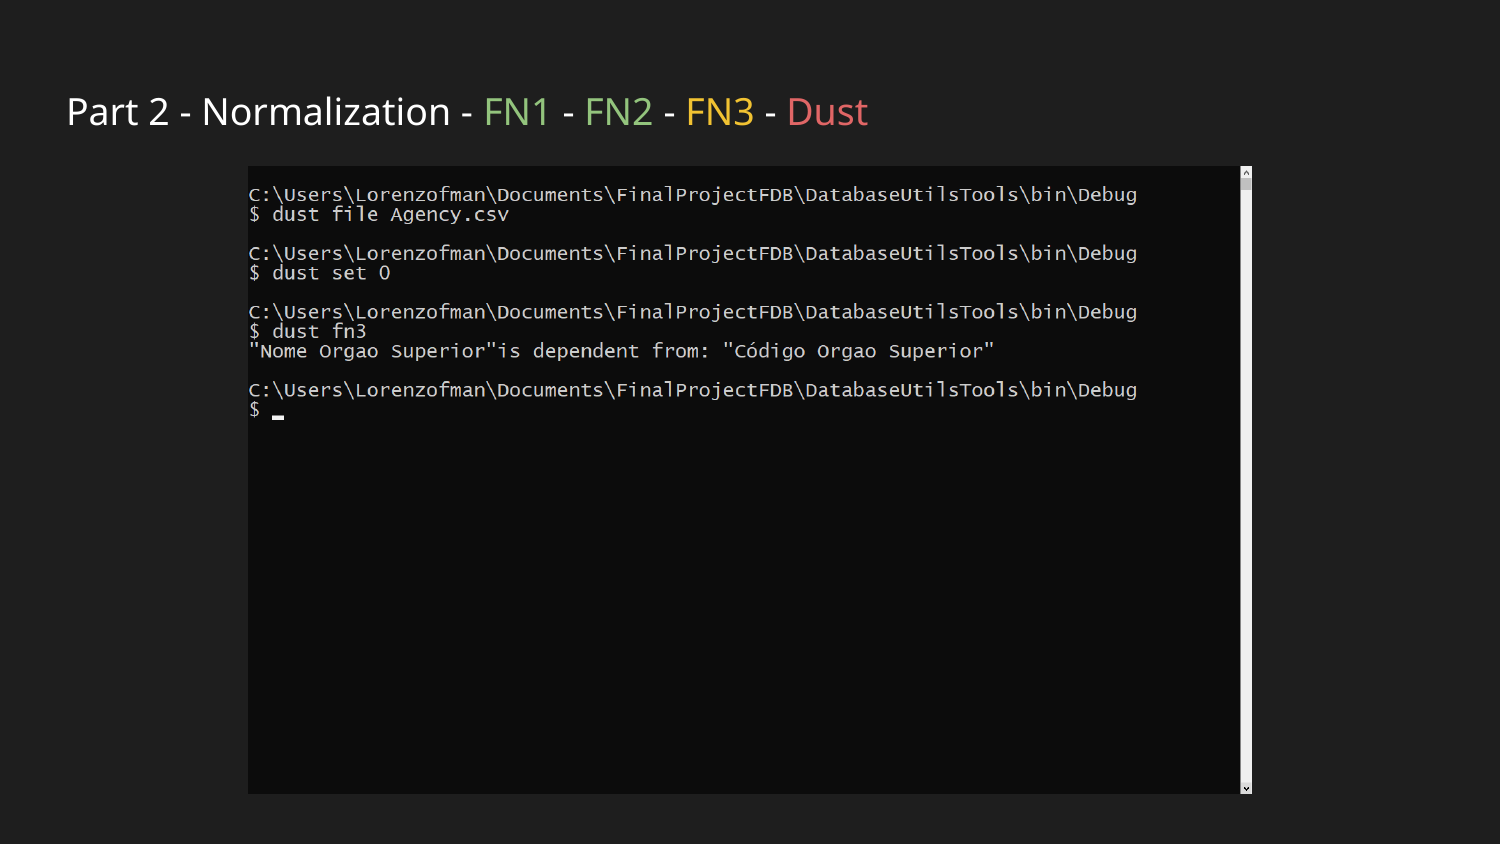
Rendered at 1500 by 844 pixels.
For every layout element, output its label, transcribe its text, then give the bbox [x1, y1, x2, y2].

title Part 2 - Normalization - FN1 - FN2 - FN3 - Dust [51, 72, 1449, 167]
picture [248, 166, 1252, 794]
